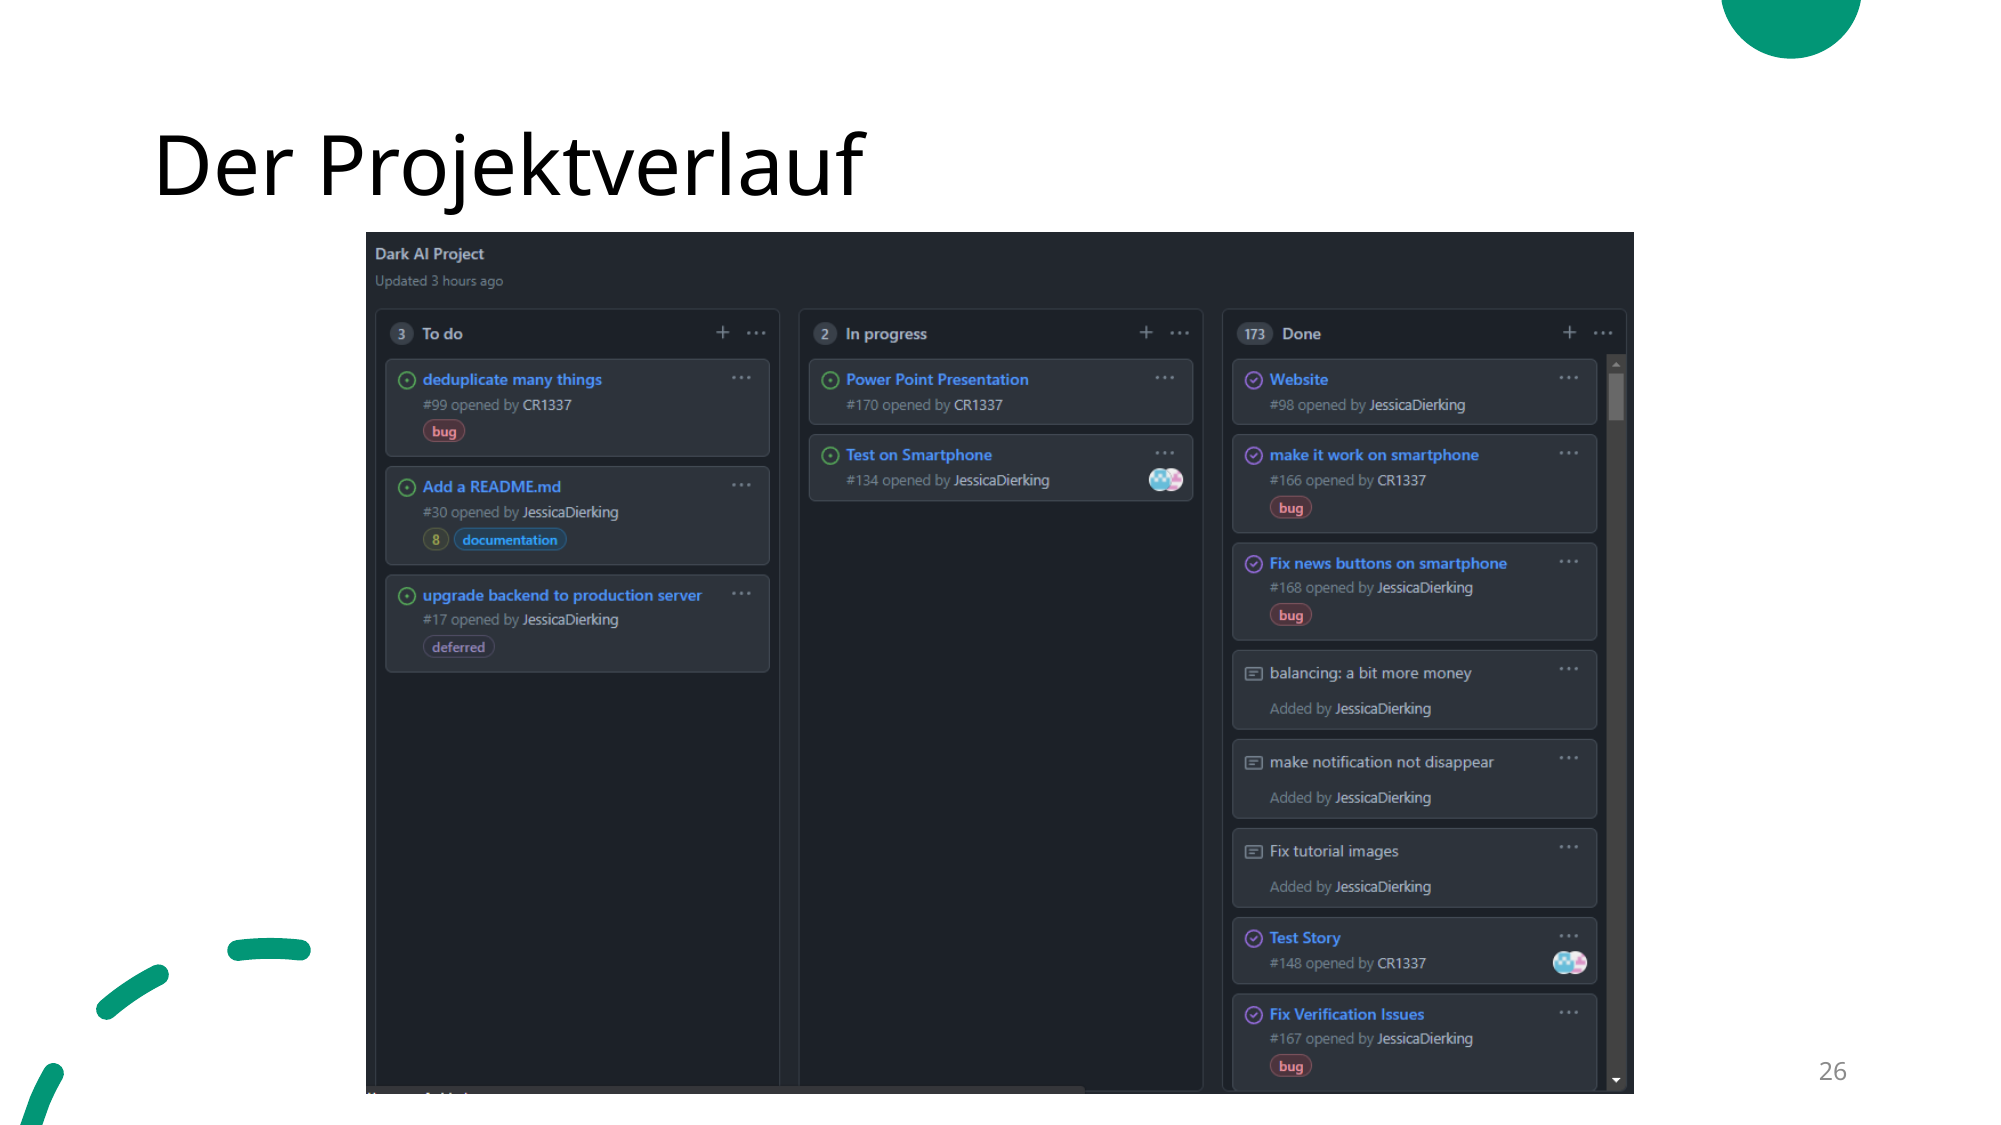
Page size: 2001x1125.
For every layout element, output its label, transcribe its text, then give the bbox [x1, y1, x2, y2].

slide_number 26 [1412, 1042, 1863, 1103]
title Der Projektverlauf [137, 59, 1863, 278]
picture [366, 232, 1634, 1094]
